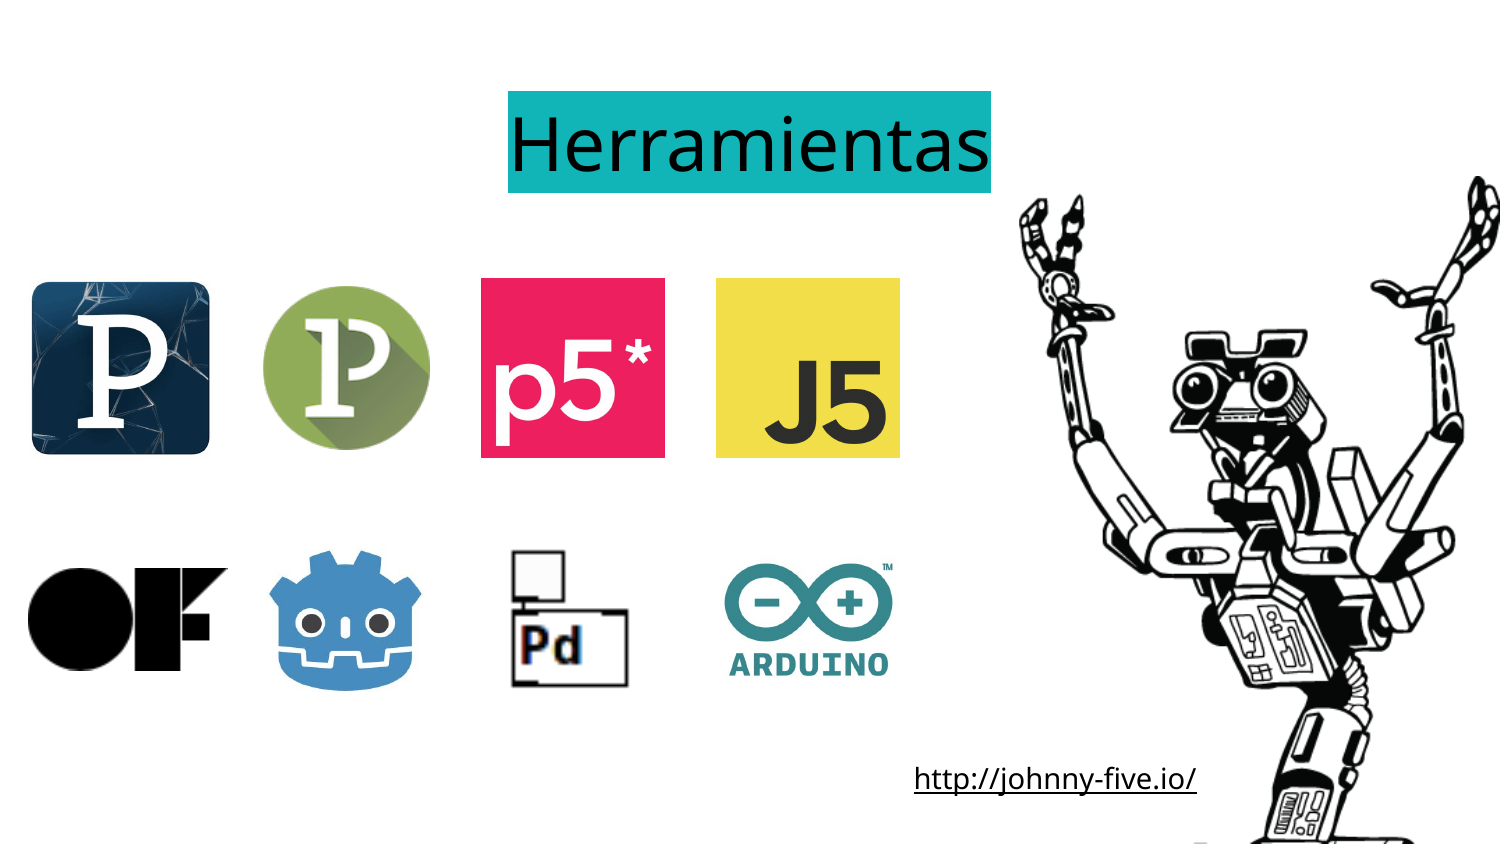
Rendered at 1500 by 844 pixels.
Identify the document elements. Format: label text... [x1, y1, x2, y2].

picture [28, 568, 228, 672]
picture [1018, 175, 1500, 844]
picture [715, 277, 900, 459]
picture [480, 278, 665, 458]
picture [28, 277, 213, 459]
picture [263, 286, 431, 450]
title Herramientas [51, 72, 1449, 211]
text_box http://johnny-five.io/ [715, 745, 1013, 808]
picture [261, 538, 429, 702]
picture [463, 515, 676, 724]
picture [709, 522, 909, 717]
